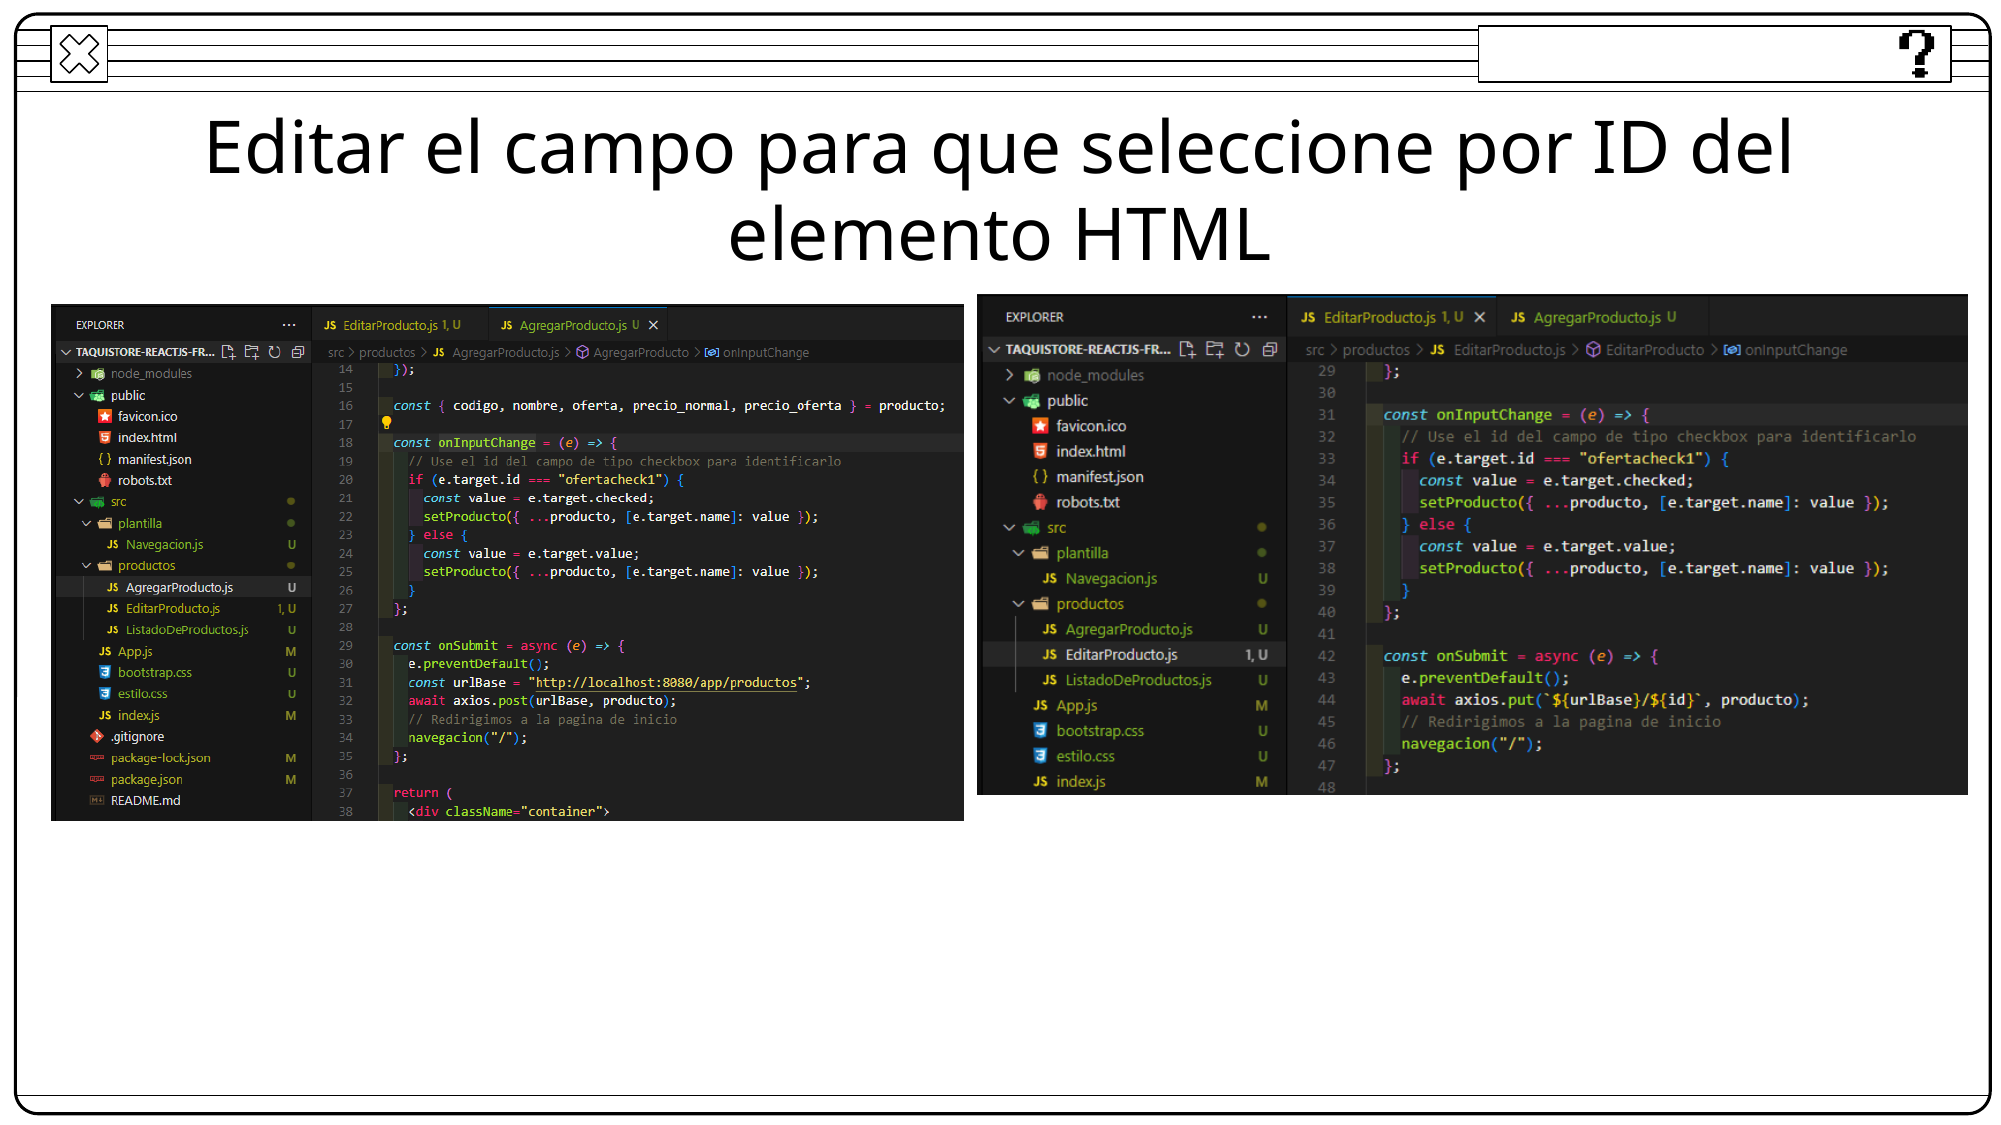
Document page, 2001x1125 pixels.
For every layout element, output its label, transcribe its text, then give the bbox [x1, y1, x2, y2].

picture [977, 293, 1969, 795]
title Editar el campo para que seleccione por ID del elemento HTML [157, 97, 1843, 278]
picture [51, 303, 964, 821]
